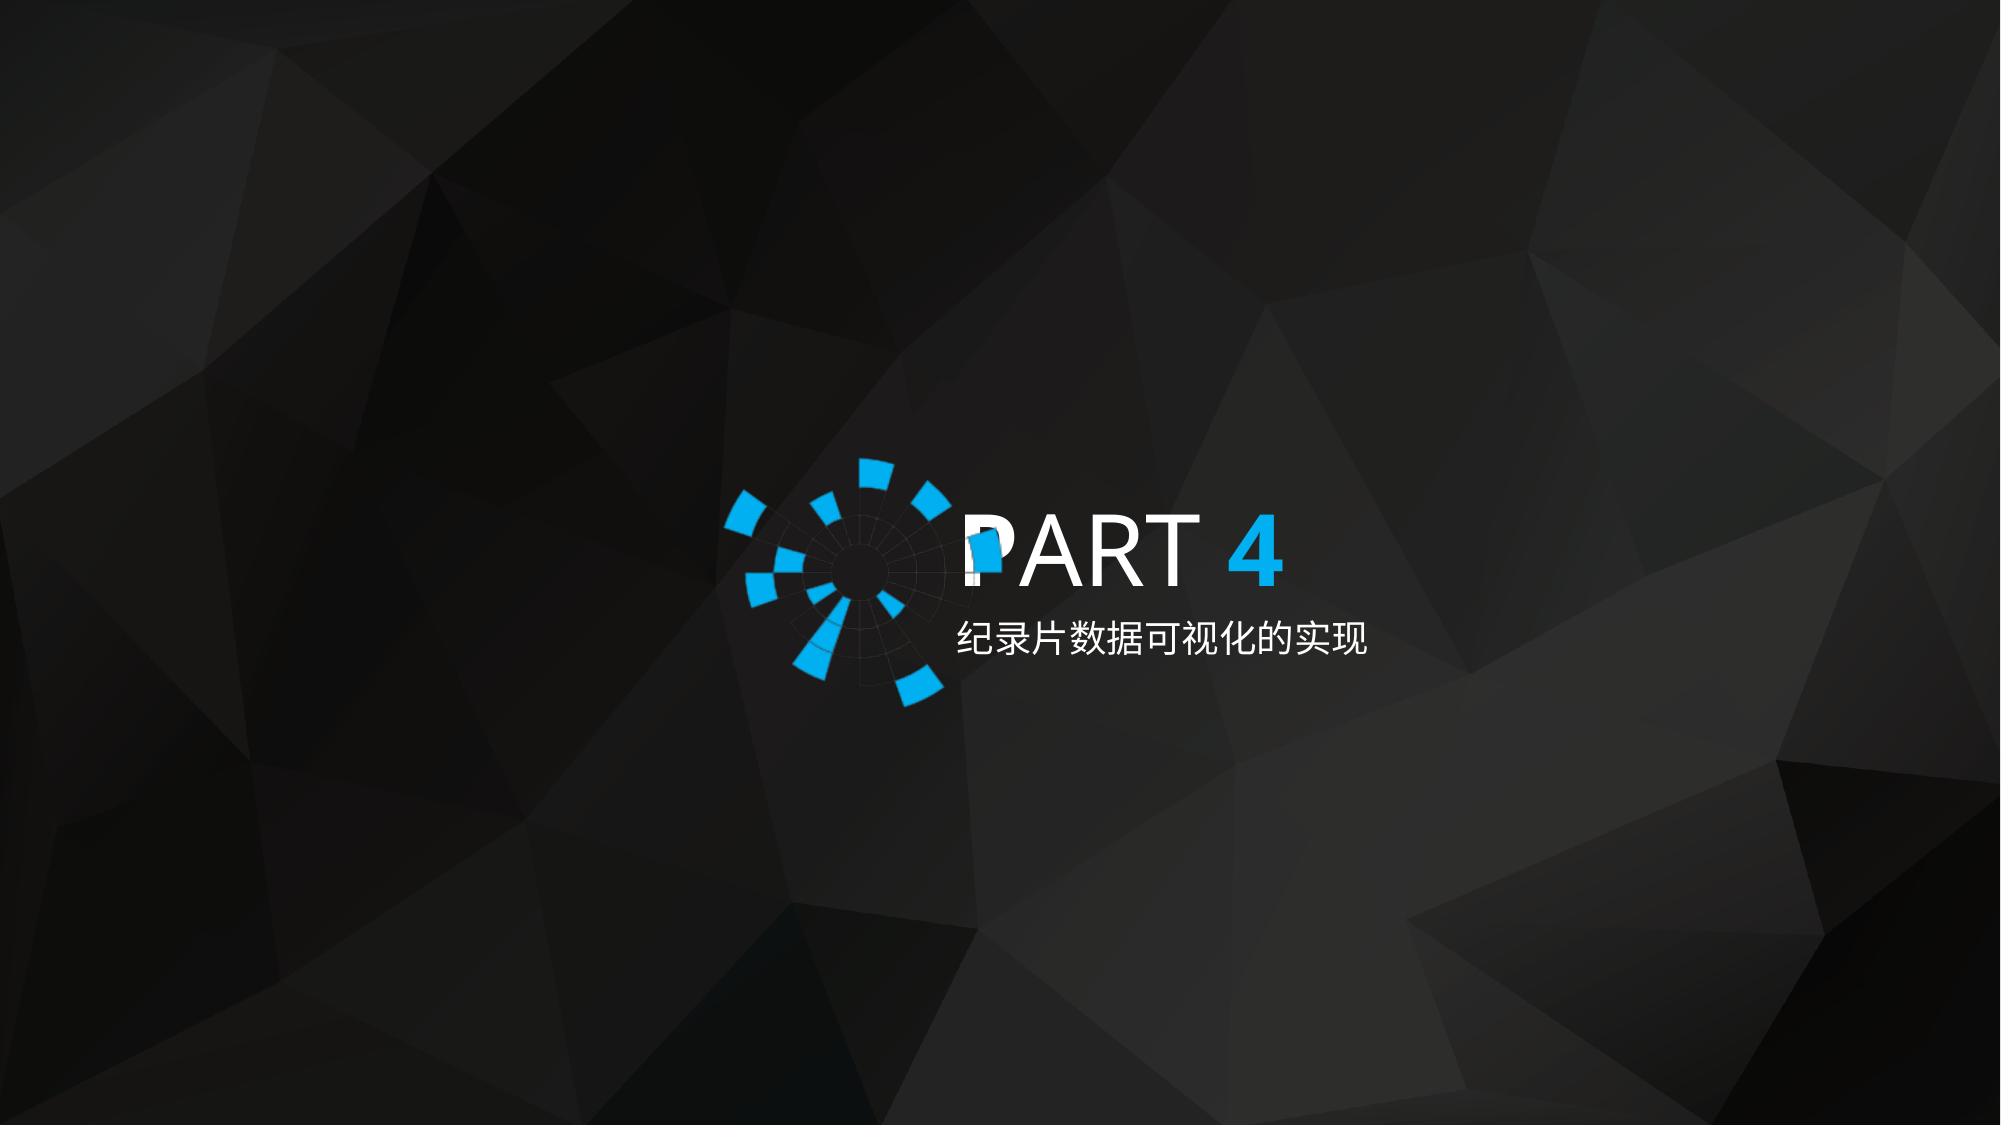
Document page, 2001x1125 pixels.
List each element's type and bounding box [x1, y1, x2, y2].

text_box [628, 419, 1431, 730]
picture [0, 0, 2001, 1125]
